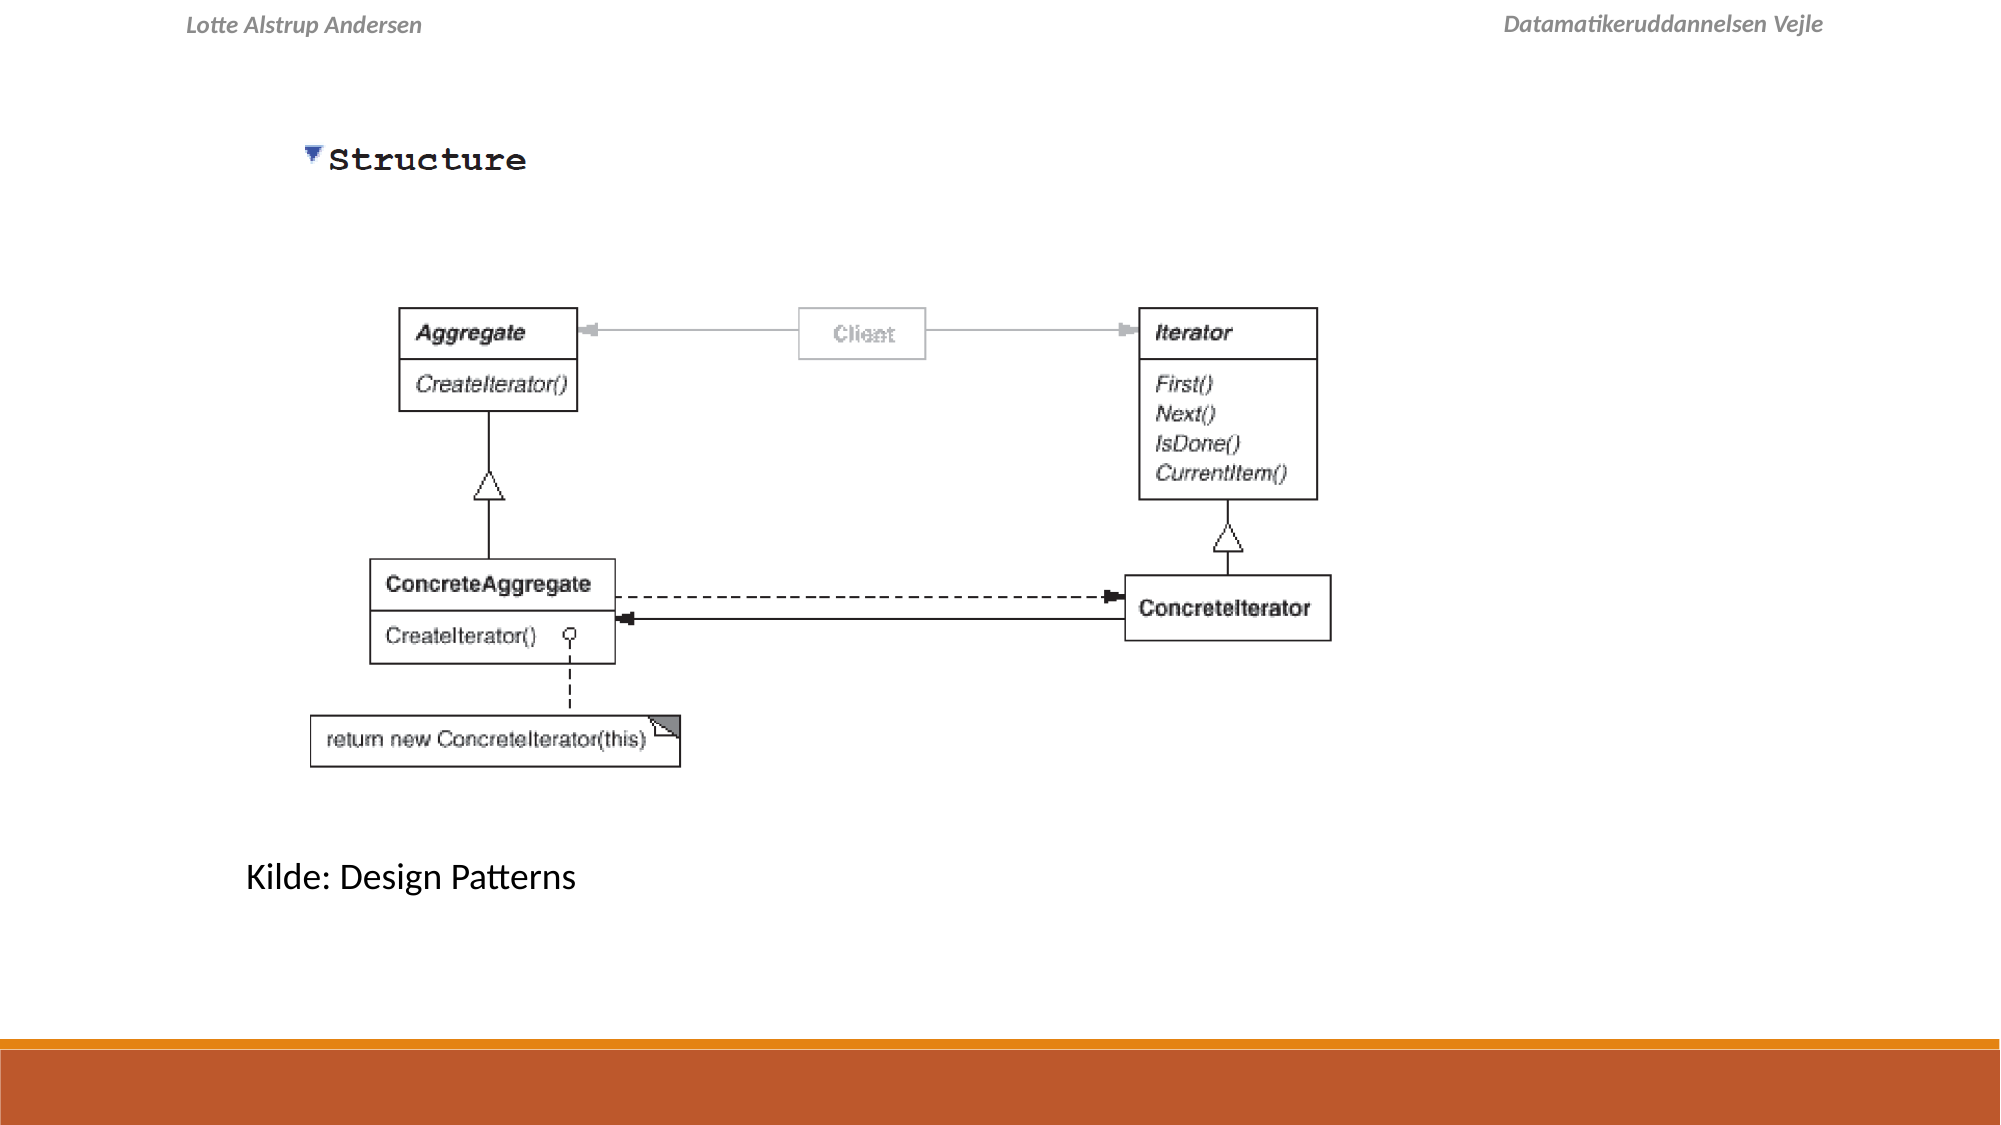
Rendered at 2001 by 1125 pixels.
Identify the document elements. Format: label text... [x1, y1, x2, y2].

text_box Kilde: Design Patterns [231, 844, 592, 905]
picture [228, 126, 1409, 785]
